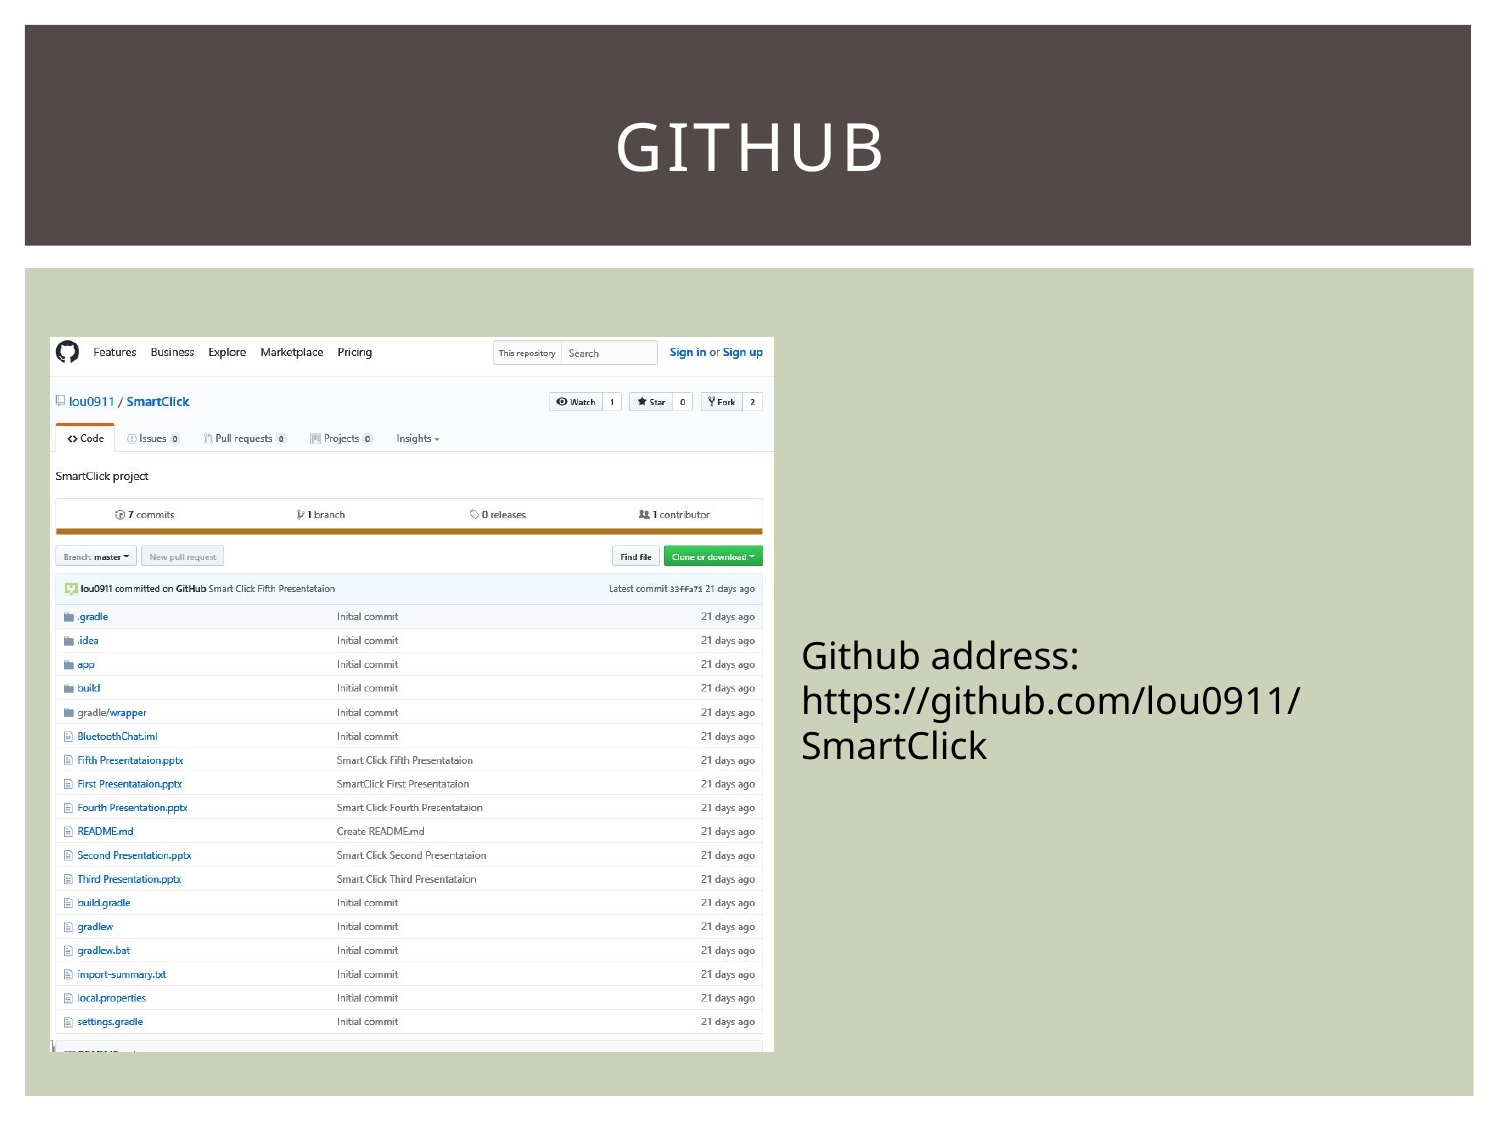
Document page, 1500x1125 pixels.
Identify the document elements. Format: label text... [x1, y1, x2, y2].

title github [62, 58, 1438, 232]
picture [49, 337, 775, 1053]
text_box Github address: https://github.com/lou0911/SmartClick [786, 624, 1475, 775]
